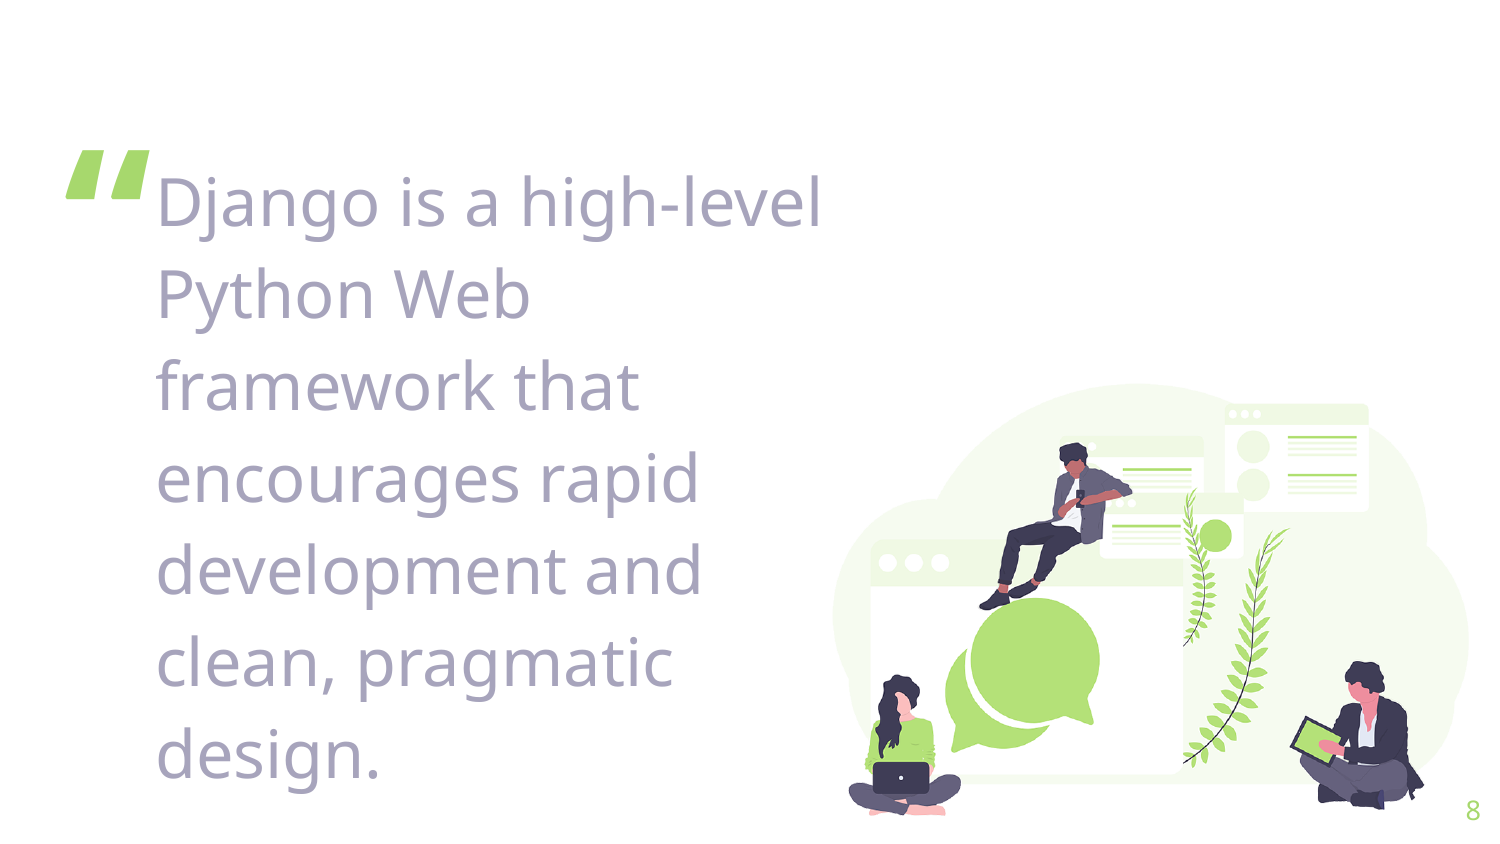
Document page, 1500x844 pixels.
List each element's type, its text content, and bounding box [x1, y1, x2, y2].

slide_number 8 [1391, 779, 1482, 844]
list Django is a high-level Python Web framework that encourages rapid development and clean, pragmatic design. [154, 147, 888, 696]
picture [832, 383, 1469, 816]
